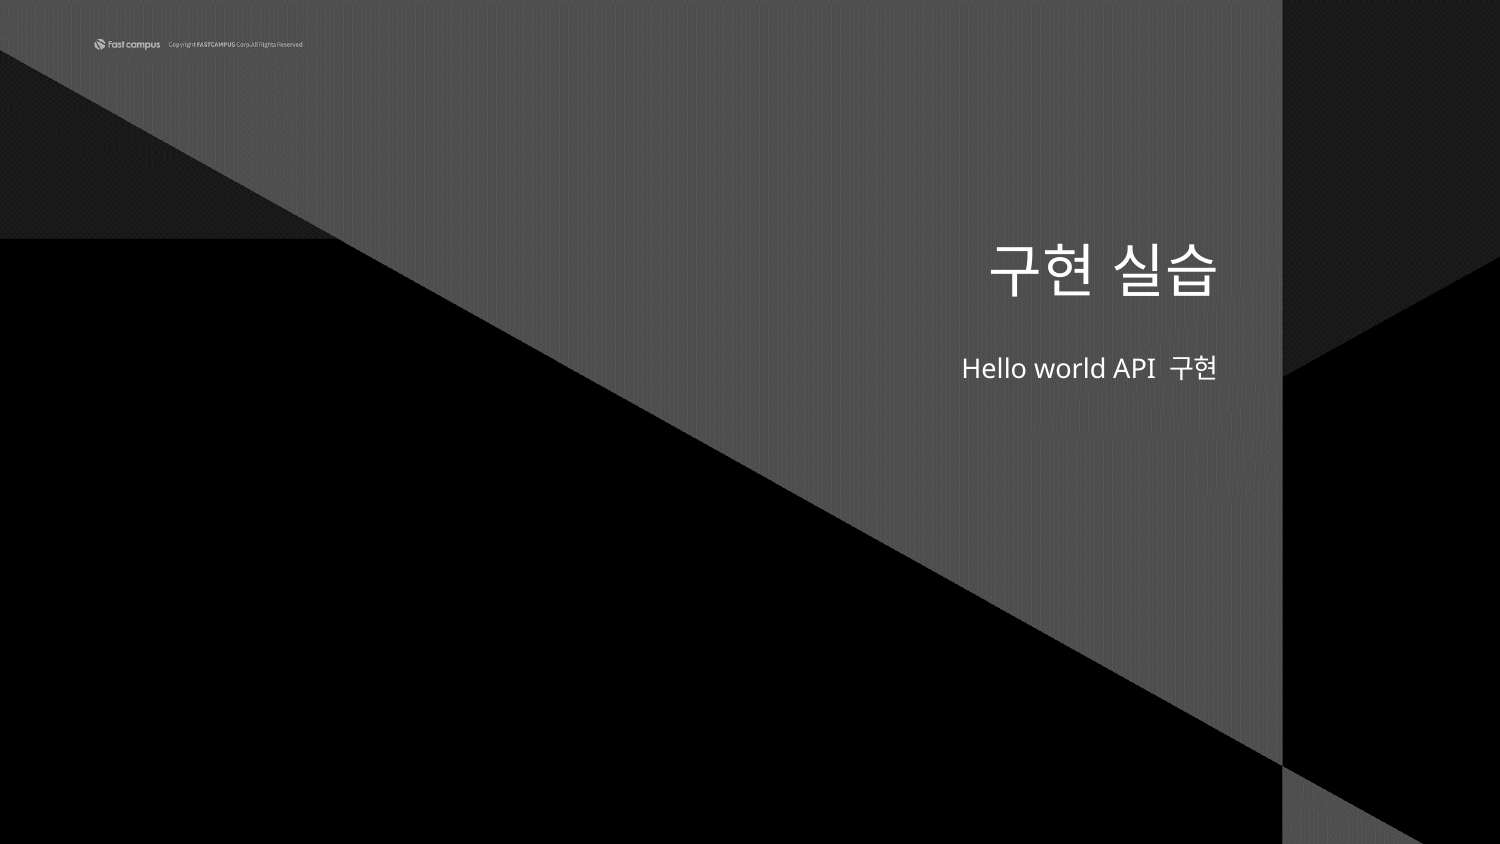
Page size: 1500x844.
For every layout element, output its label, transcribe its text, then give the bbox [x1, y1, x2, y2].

subtitle Hello world API 구현 [108, 328, 1234, 391]
picture [0, 0, 1500, 844]
title 구현 실습 [108, 222, 1234, 326]
